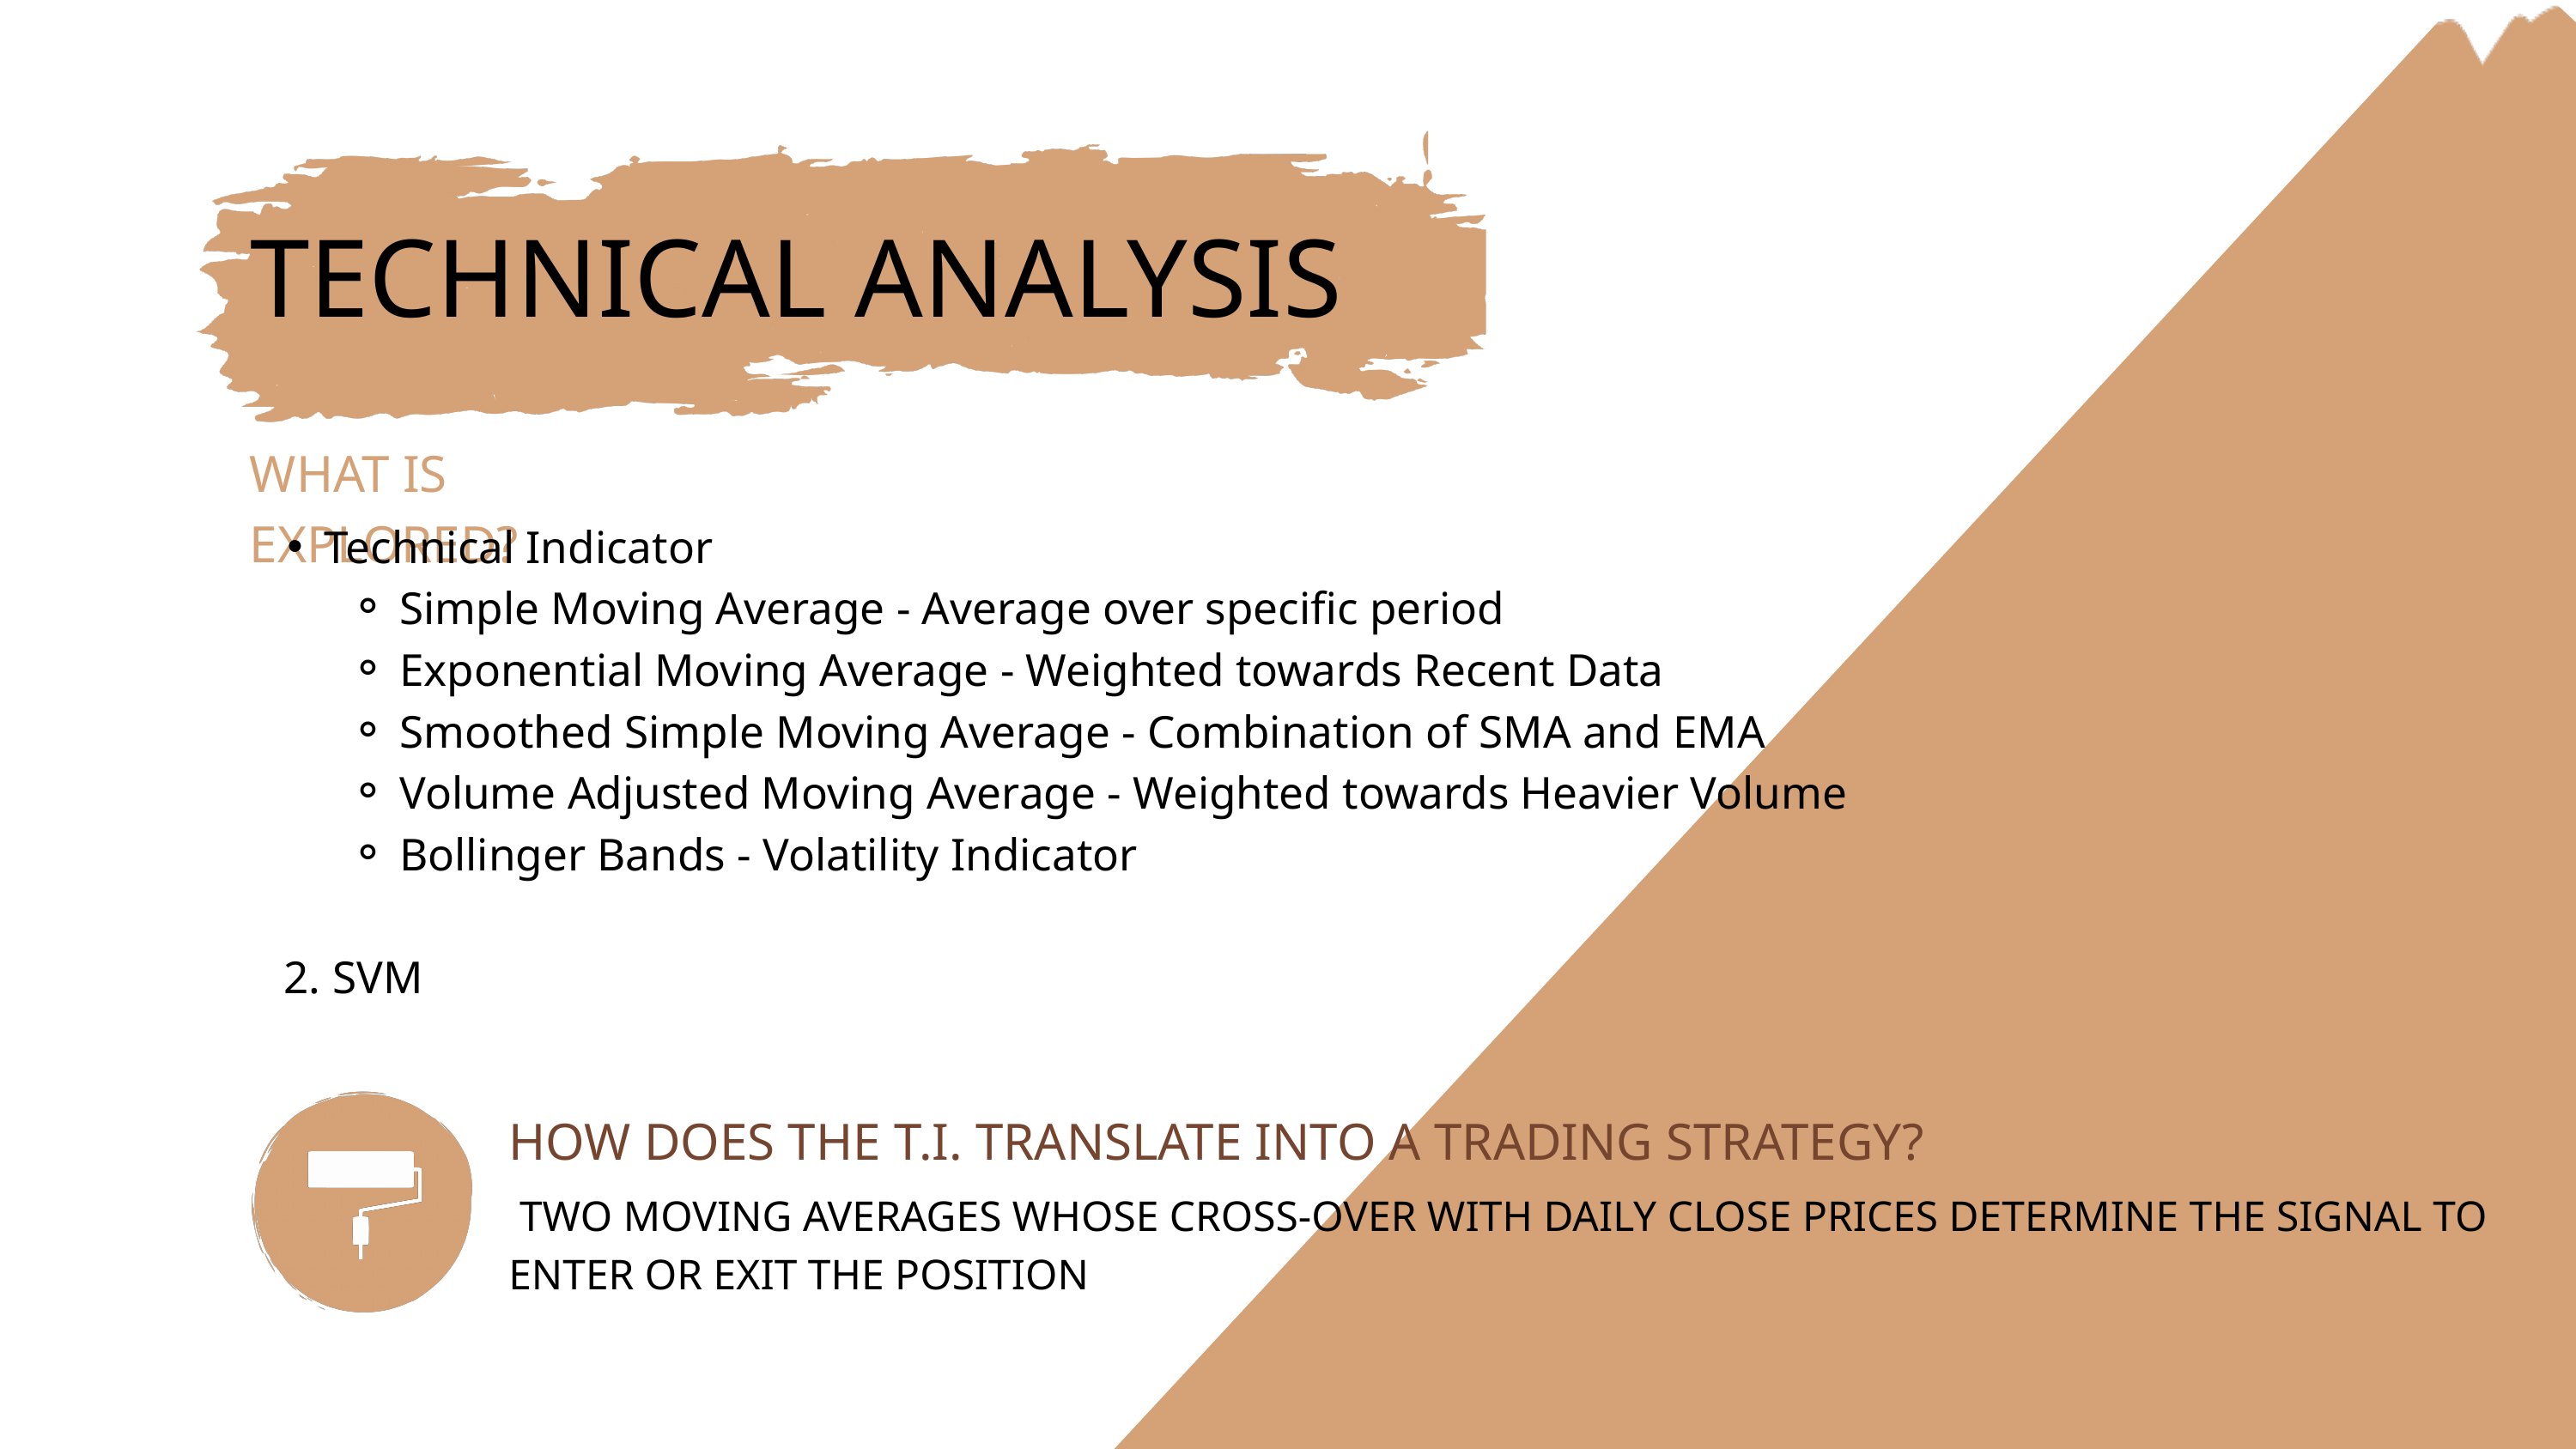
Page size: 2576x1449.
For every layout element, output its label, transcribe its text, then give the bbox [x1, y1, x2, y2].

text_box WHAT IS EXPLORED? [249, 432, 727, 510]
text_box TWO MOVING AVERAGES WHOSE CROSS-OVER WITH DAILY CLOSE PRICES DETERMINE THE SIGNAL TO ENTER OR EXIT THE POSITION [508, 1182, 2518, 1298]
text_box [307, 1151, 422, 1260]
text_box Technical Indicator Simple Moving Average - Average over specific period Exponential Moving Average - Weighted towards Recent Data Smoothed Simple Moving Average - Combination of SMA and EMA Volume Adjusted Moving Average - Weighted towards Heavier Volume Bollinger Bands - Volatility Indicator 2. SVM [249, 510, 1897, 1003]
text_box [195, 130, 1486, 422]
text_box [249, 1090, 473, 1313]
text_box [1114, 0, 2576, 1449]
text_box HOW DOES THE T.I. TRANSLATE INTO A TRADING STRATEGY? [508, 1100, 2029, 1171]
text_box TECHNICAL ANALYSIS [249, 218, 1990, 339]
